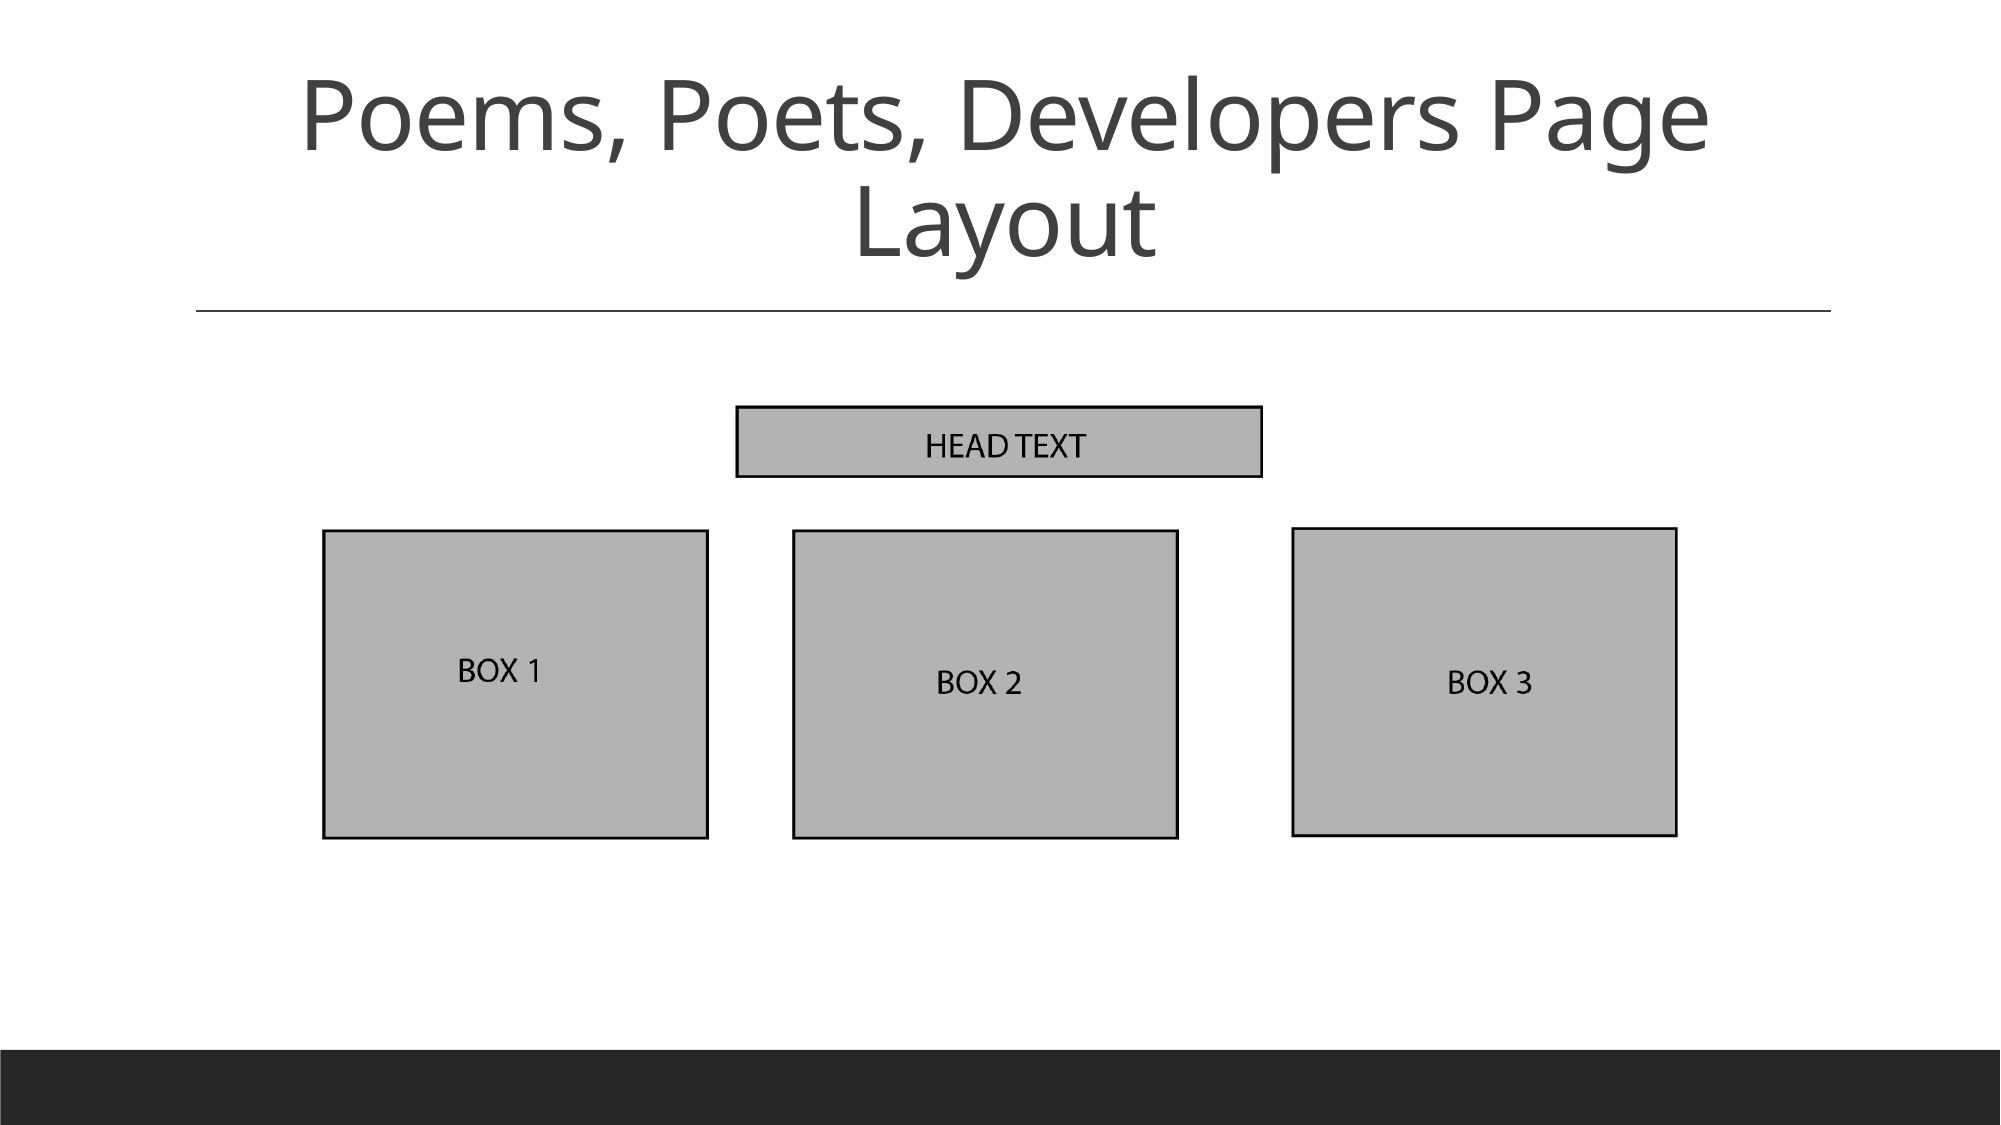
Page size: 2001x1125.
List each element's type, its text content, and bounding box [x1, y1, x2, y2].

picture [321, 405, 1679, 841]
title Poems, Poets, Developers Page Layout [180, 47, 1830, 285]
